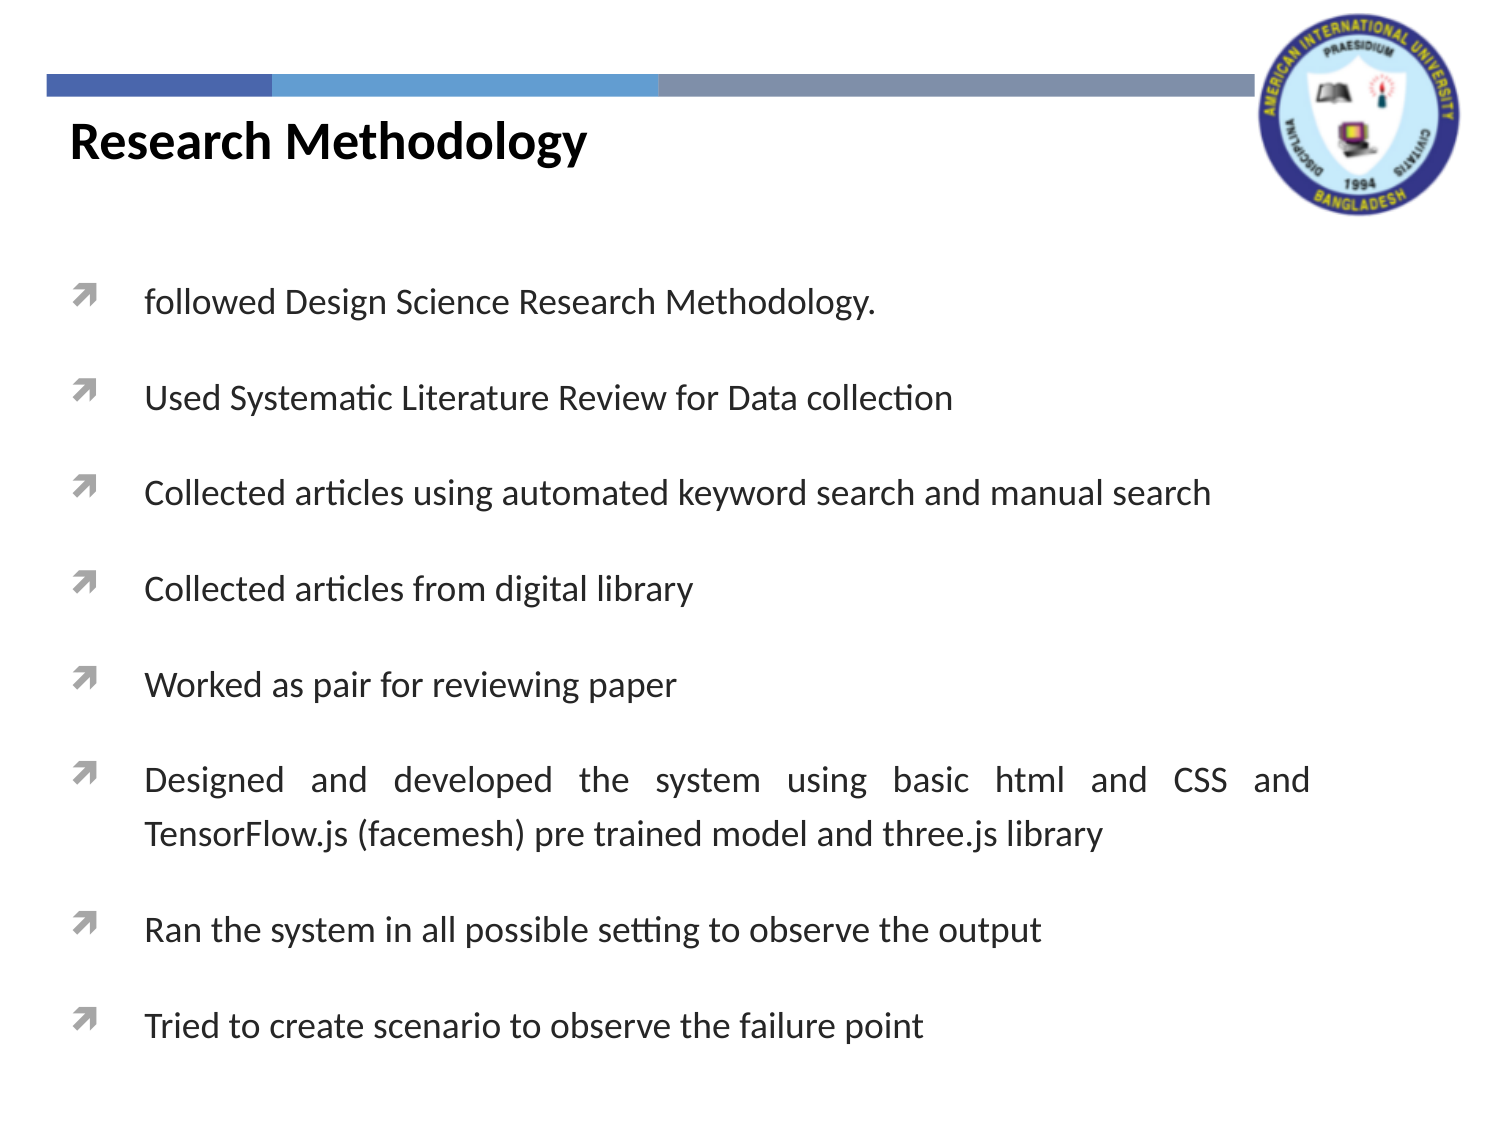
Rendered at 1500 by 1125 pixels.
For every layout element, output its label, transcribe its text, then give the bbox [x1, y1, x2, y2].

picture [1254, 9, 1465, 221]
text_box Research Methodology [54, 97, 648, 199]
text_box followed Design Science Research Methodology. Used Systematic Literature Review for Data collection Collected articles using automated keyword search and manual search Collected articles from digital library Worked as pair for reviewing paper Designed and developed the system using basic html and CSS and TensorFlow.js (facemesh) pre trained model and three.js library Ran the system in all possible setting to observe the output Tried to create scenario to observe the failure point [55, 260, 1327, 1110]
